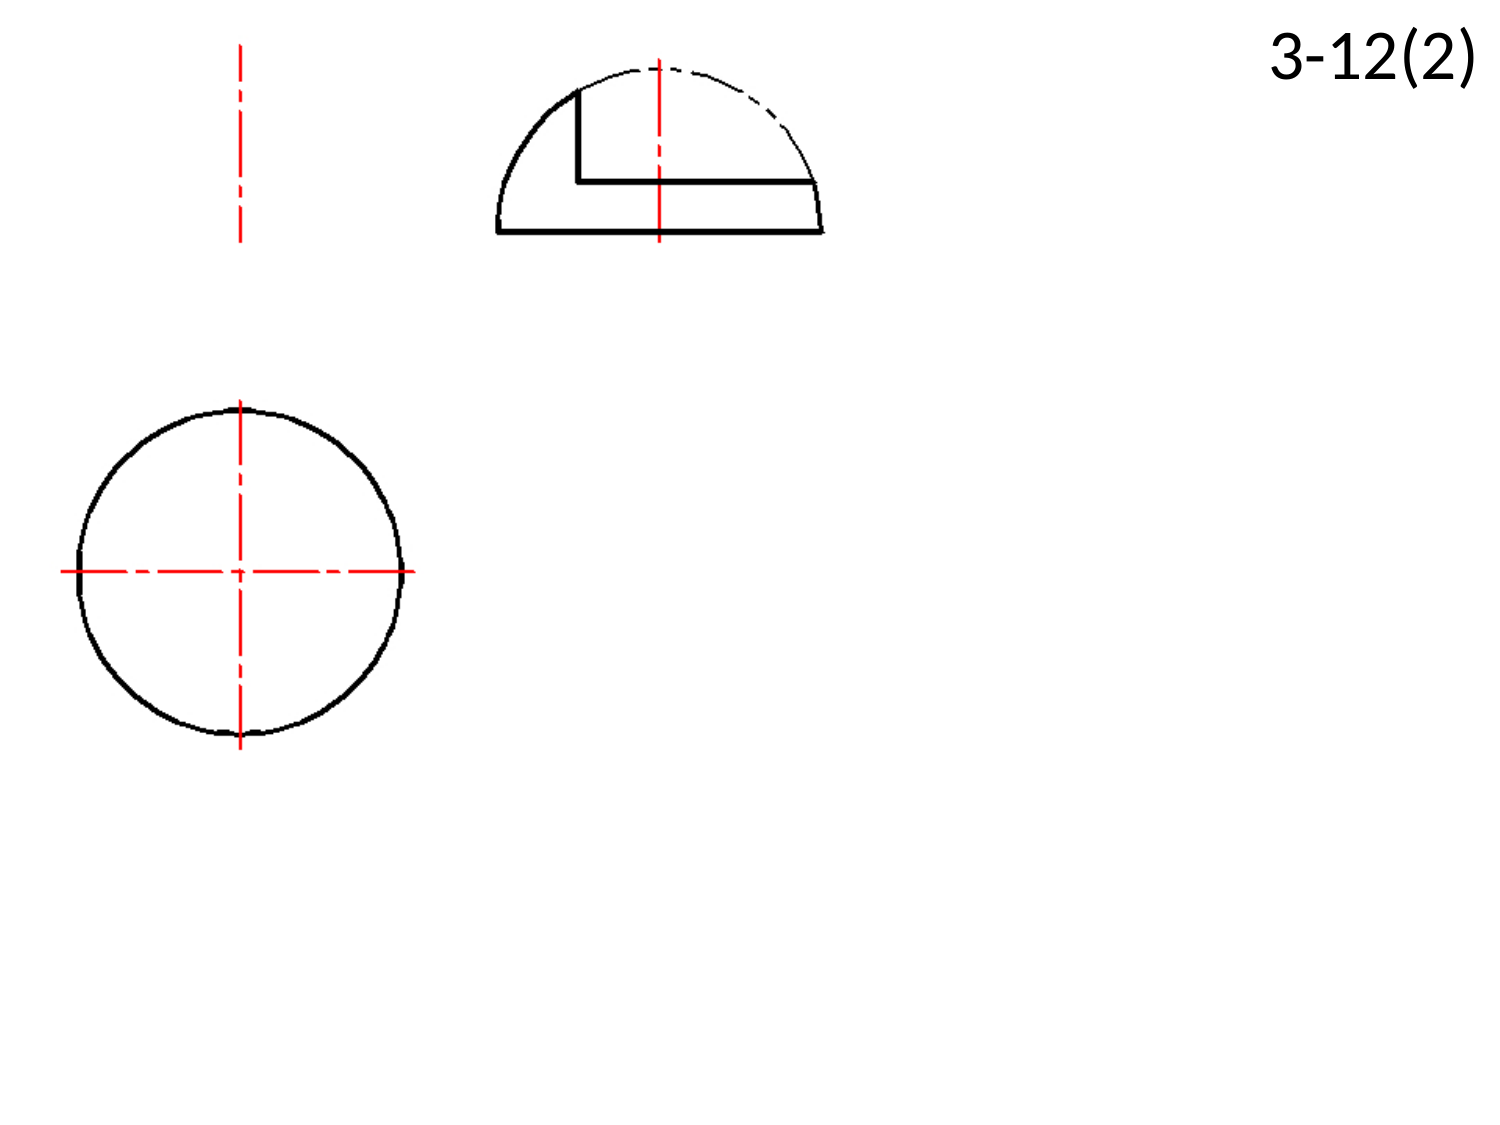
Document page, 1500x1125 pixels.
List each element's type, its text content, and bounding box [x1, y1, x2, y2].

picture [0, 0, 852, 769]
text_box 3-12(2) [852, 0, 1495, 102]
